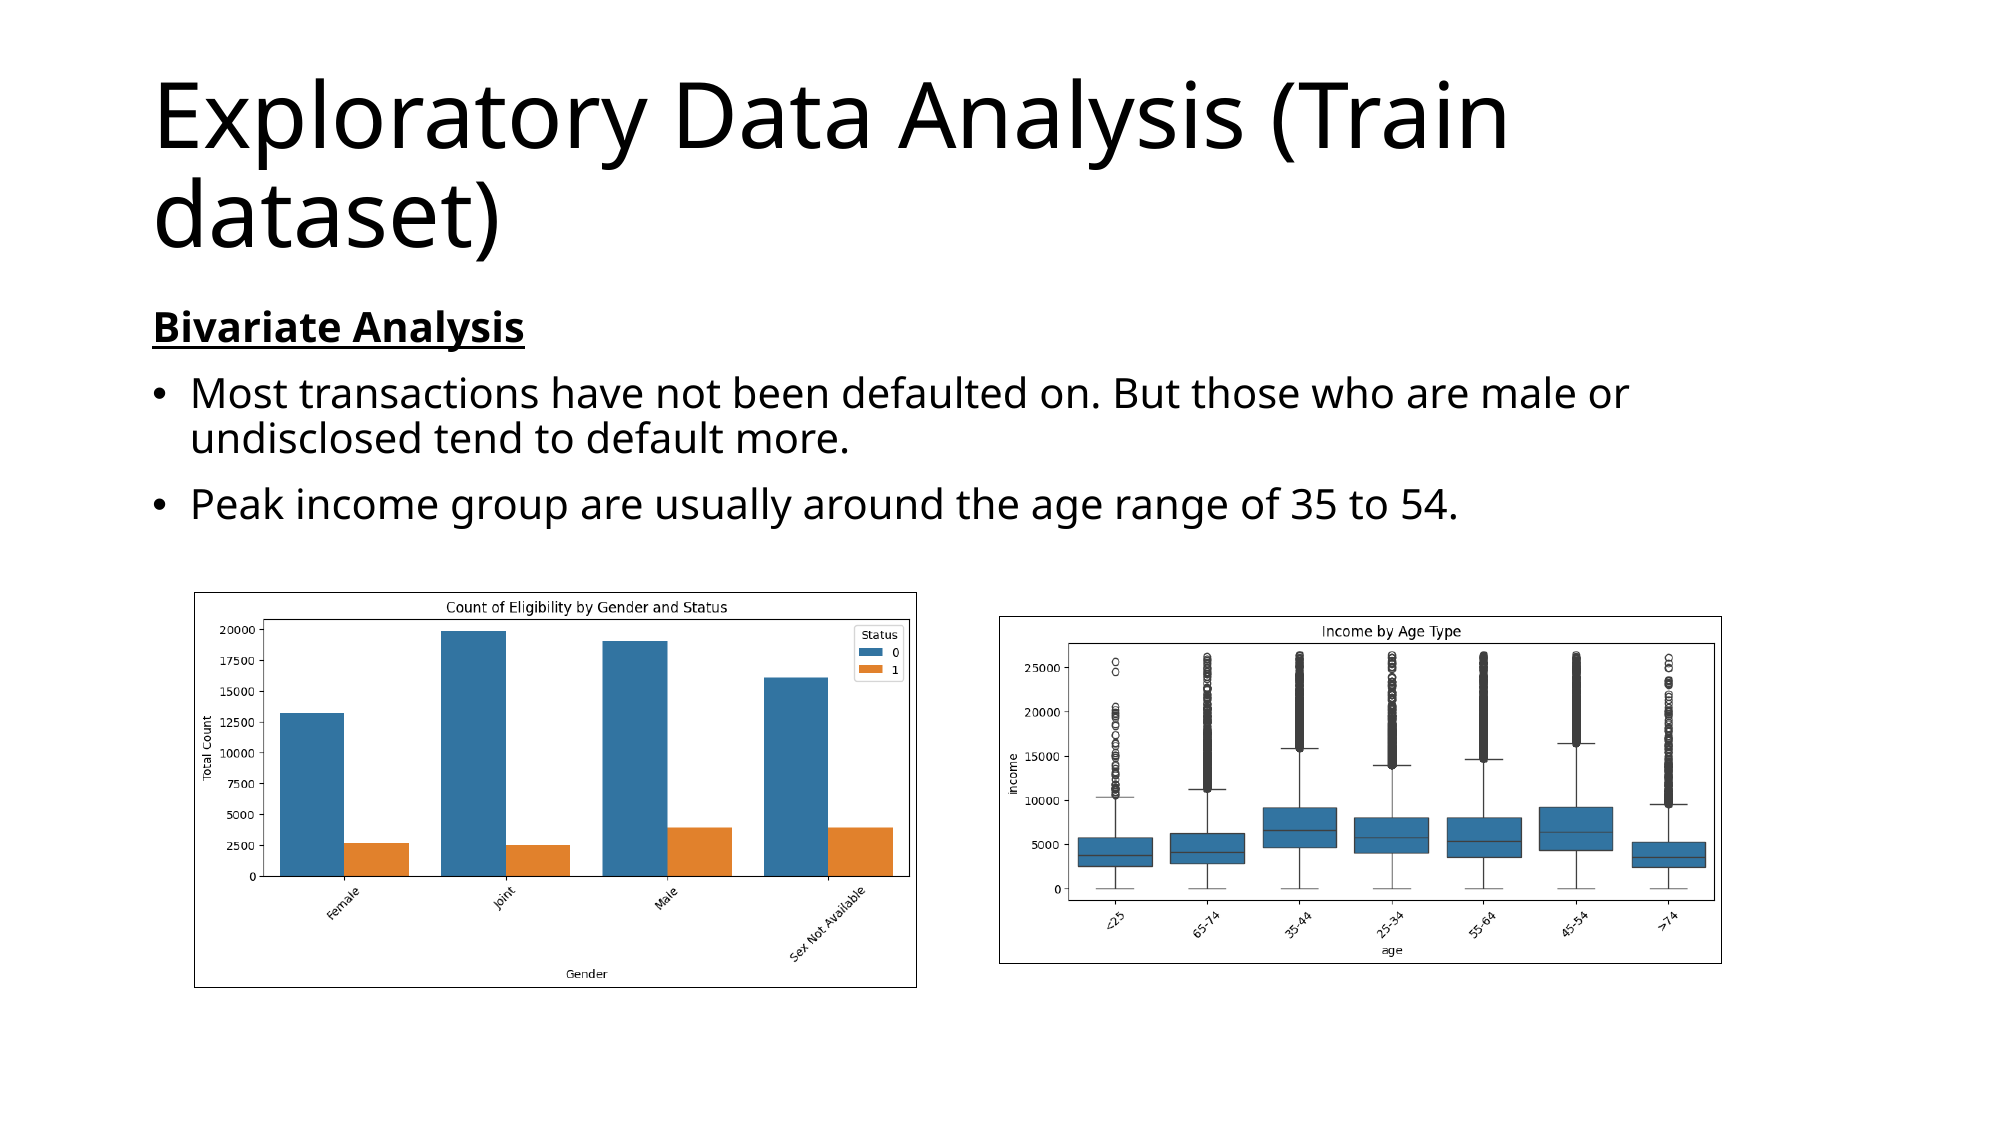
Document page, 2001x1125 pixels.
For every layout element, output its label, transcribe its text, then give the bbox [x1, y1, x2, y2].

picture [999, 615, 1722, 964]
list Bivariate Analysis Most transactions have not been defaulted on. But those who are male or undisclosed tend to default more. Peak income group are usually around the age range of 35 to 54. [137, 299, 1863, 1014]
title Exploratory Data Analysis (Train dataset) [137, 59, 1863, 278]
picture [193, 591, 917, 988]
